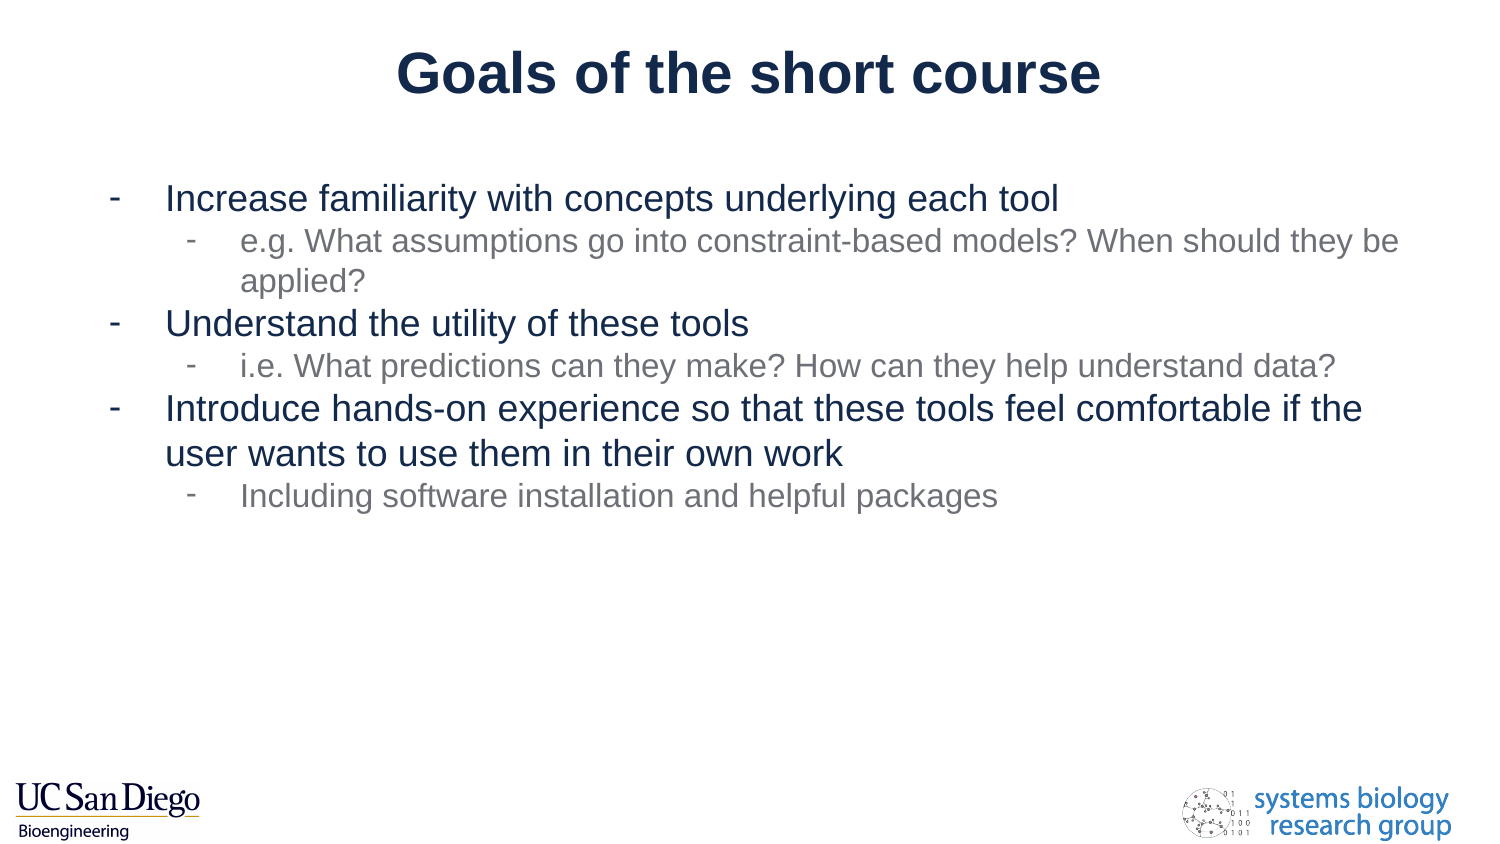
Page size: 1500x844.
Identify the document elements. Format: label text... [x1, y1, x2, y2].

title Goals of the short course [0, 0, 1500, 141]
picture [1182, 786, 1451, 842]
list Increase familiarity with concepts underlying each tool e.g. What assumptions go into constraint-based models? When should they be applied? Understand the utility of these tools i.e. What predictions can they make? How can they help understand data? Introduce hands-on experience so that these tools feel comfortable if the user wants to use them in their own work Including software installation and helpful packages [75, 158, 1425, 750]
picture [12, 781, 202, 842]
